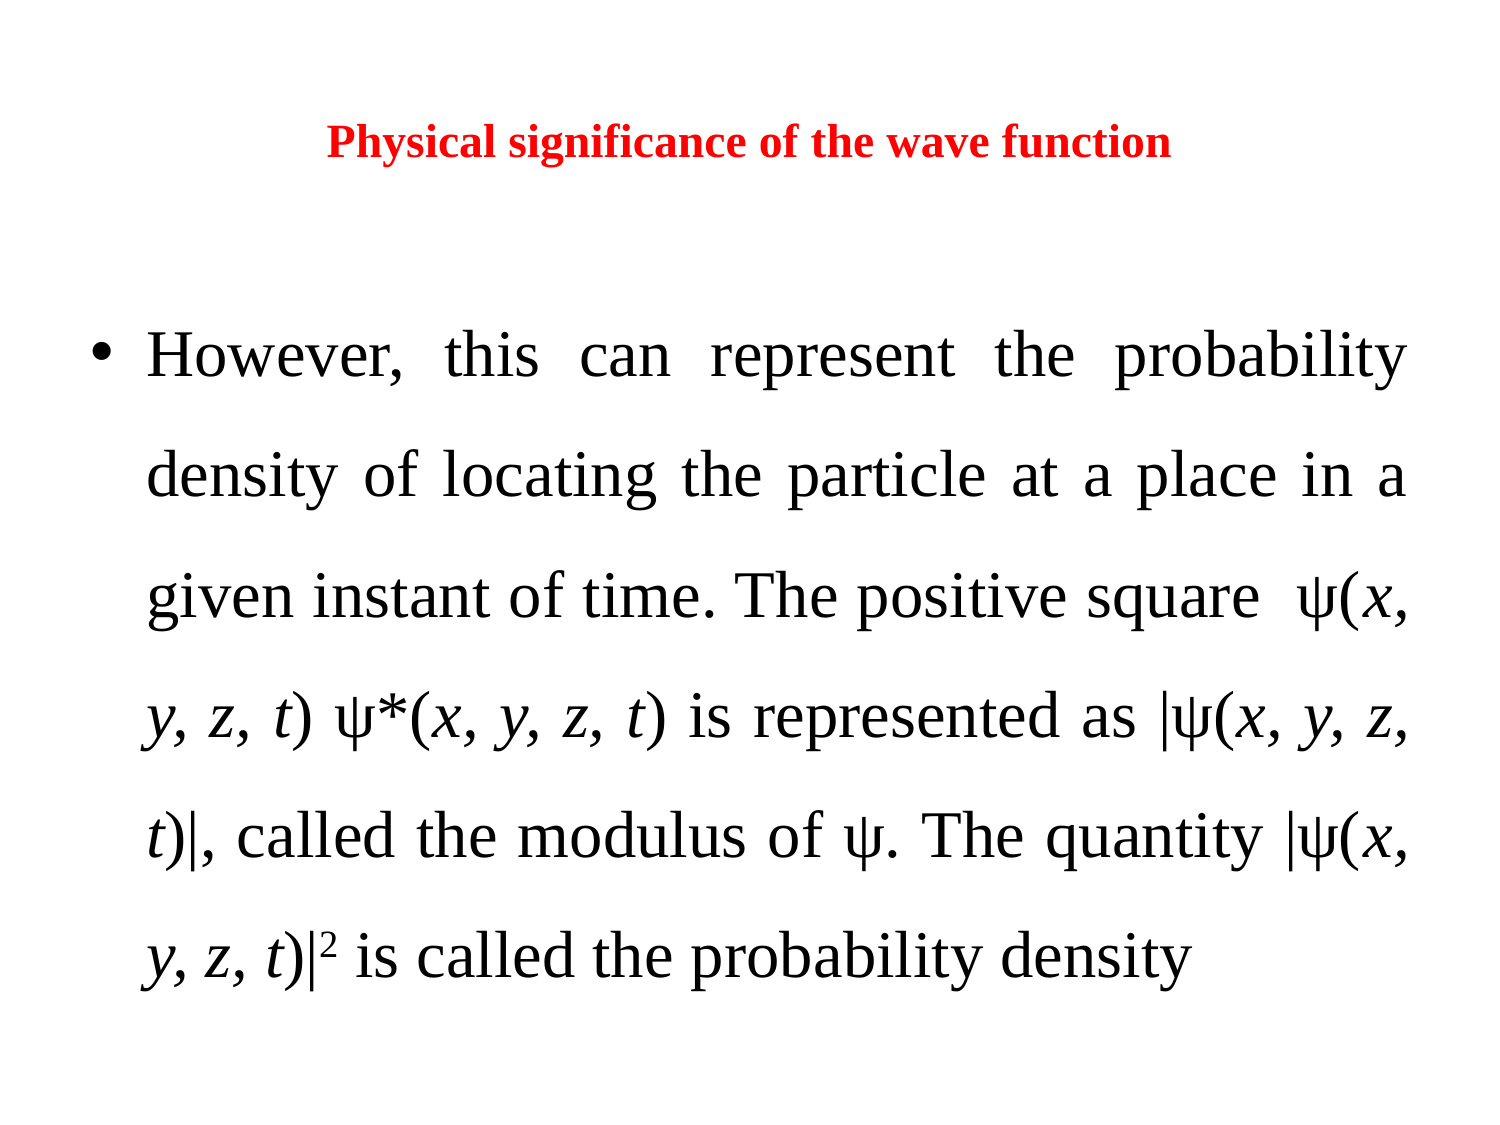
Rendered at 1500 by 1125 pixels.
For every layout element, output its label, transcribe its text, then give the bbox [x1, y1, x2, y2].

list However, this can represent the probability density of locating the particle at a place in a given instant of time. The positive square ψ(x, y, z, t) ψ*(x, y, z, t) is represented as |ψ(x, y, z, t)|, called the modulus of ψ. The quantity |ψ(x, y, z, t)|2 is called the probability density [75, 262, 1425, 1005]
title Physical significance of the wave function [75, 45, 1425, 233]
